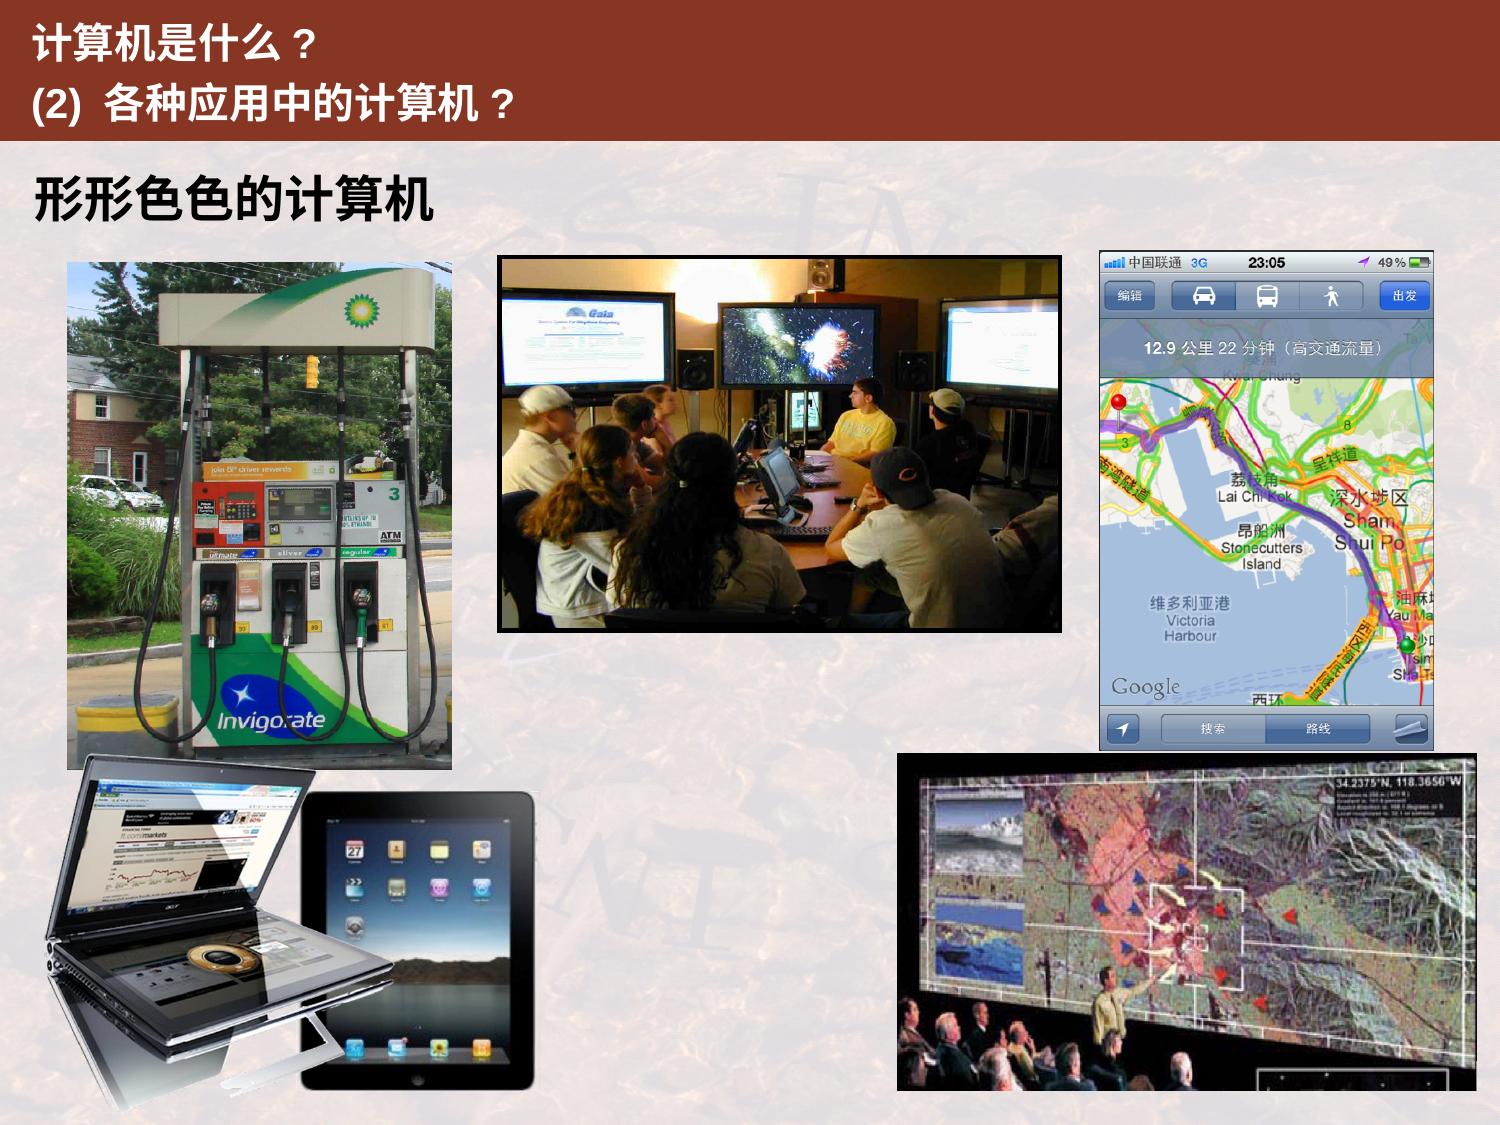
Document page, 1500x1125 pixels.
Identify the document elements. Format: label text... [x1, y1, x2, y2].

text_box 计算机是什么? (2) 各种应用中的计算机? [16, 0, 530, 135]
picture [0, 141, 1500, 1125]
text_box 形形色色的计算机 [20, 160, 450, 235]
